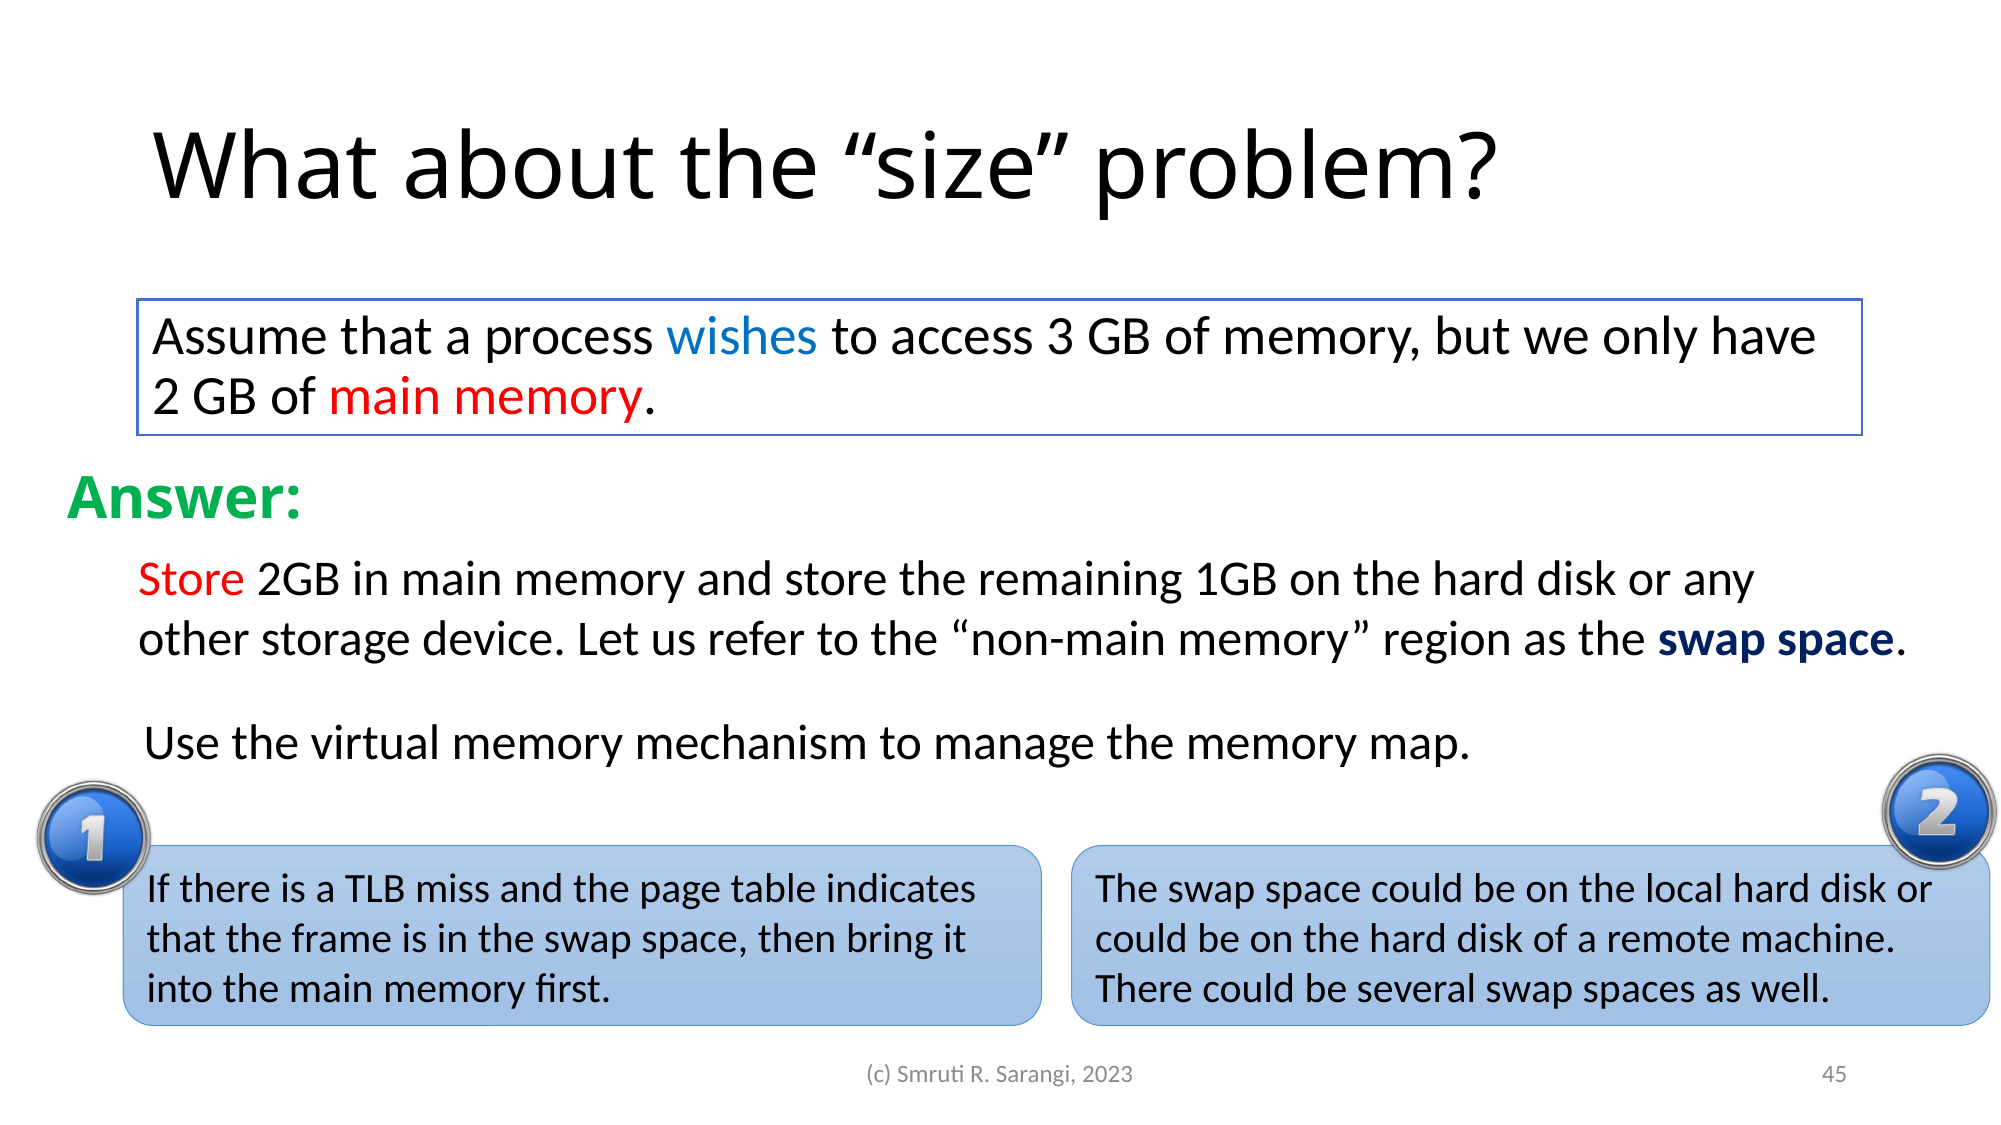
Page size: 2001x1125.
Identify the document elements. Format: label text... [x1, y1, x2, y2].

picture [33, 777, 154, 898]
text_box Store 2GB in main memory and store the remaining 1GB on the hard disk or any other storage device. Let us refer to the “non-main memory” region as the swap space. [123, 538, 1934, 673]
picture [1878, 750, 2000, 873]
text_box If there is a TLB miss and the page table indicates that the frame is in the swap space, then bring it into the main memory first. [122, 844, 1043, 1027]
text_box The swap space could be on the local hard disk or could be on the hard disk of a remote machine. There could be several swap spaces as well. [1071, 844, 1991, 1027]
title What about the “size” problem? [137, 59, 1863, 278]
text_box Answer: [52, 452, 339, 538]
footer (c) Smruti R. Sarangi, 2023 [662, 1042, 1338, 1103]
list Assume that a process wishes to access 3 GB of memory, but we only have 2 GB of main memory. [136, 298, 1863, 436]
text_box Use the virtual memory mechanism to manage the memory map. [128, 702, 1499, 777]
slide_number 45 [1412, 1042, 1863, 1103]
